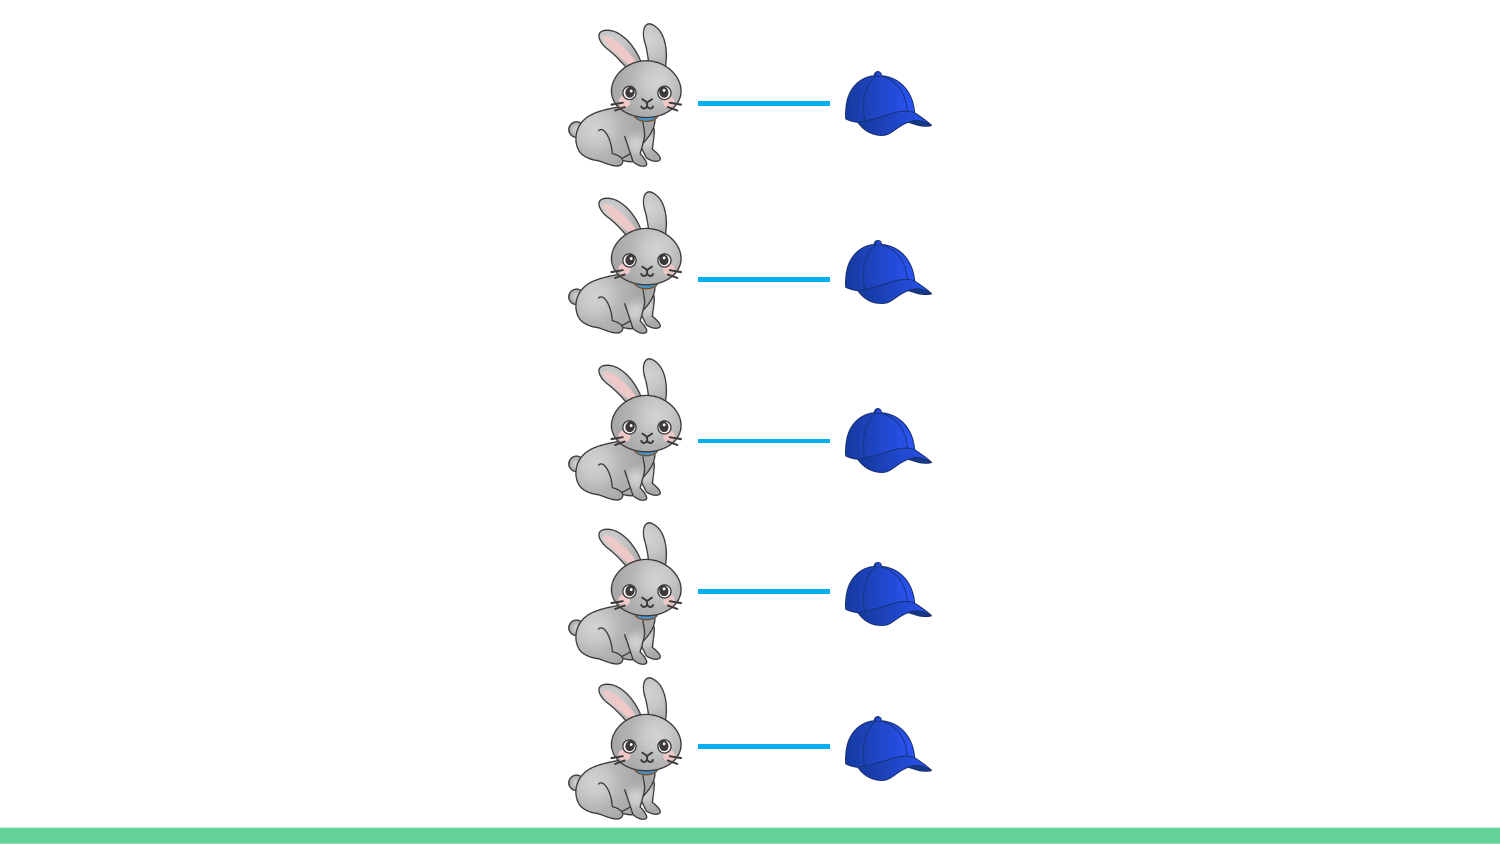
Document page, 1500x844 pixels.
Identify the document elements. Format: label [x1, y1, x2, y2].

picture [845, 408, 933, 473]
picture [845, 561, 933, 626]
picture [845, 240, 933, 305]
picture [567, 358, 683, 502]
picture [567, 191, 683, 334]
picture [567, 23, 683, 167]
picture [567, 522, 683, 666]
picture [567, 677, 683, 821]
picture [845, 716, 933, 781]
picture [845, 71, 933, 136]
